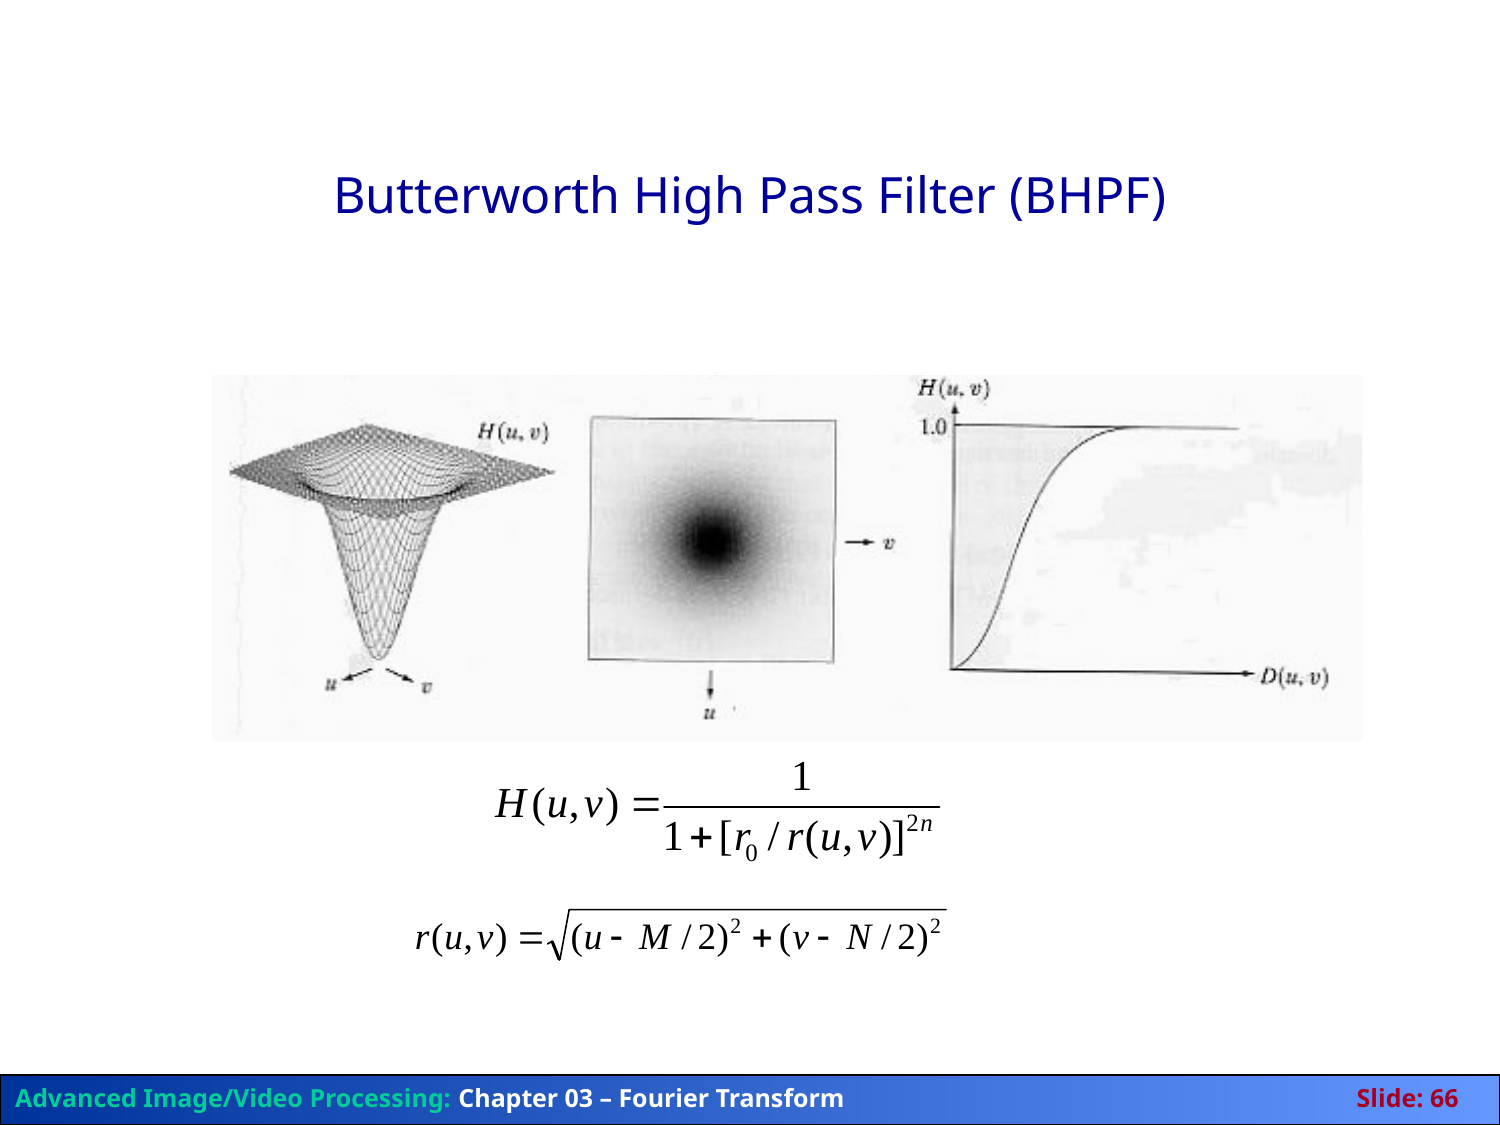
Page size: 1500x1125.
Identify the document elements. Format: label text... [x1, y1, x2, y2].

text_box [487, 749, 950, 871]
picture [212, 374, 1363, 741]
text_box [409, 899, 954, 969]
title Butterworth High Pass Filter (BHPF) [112, 99, 1388, 288]
footer Advanced Image/Video Processing: Chapter 03 – Fourier Transform Slide: 66 [0, 1074, 1500, 1125]
